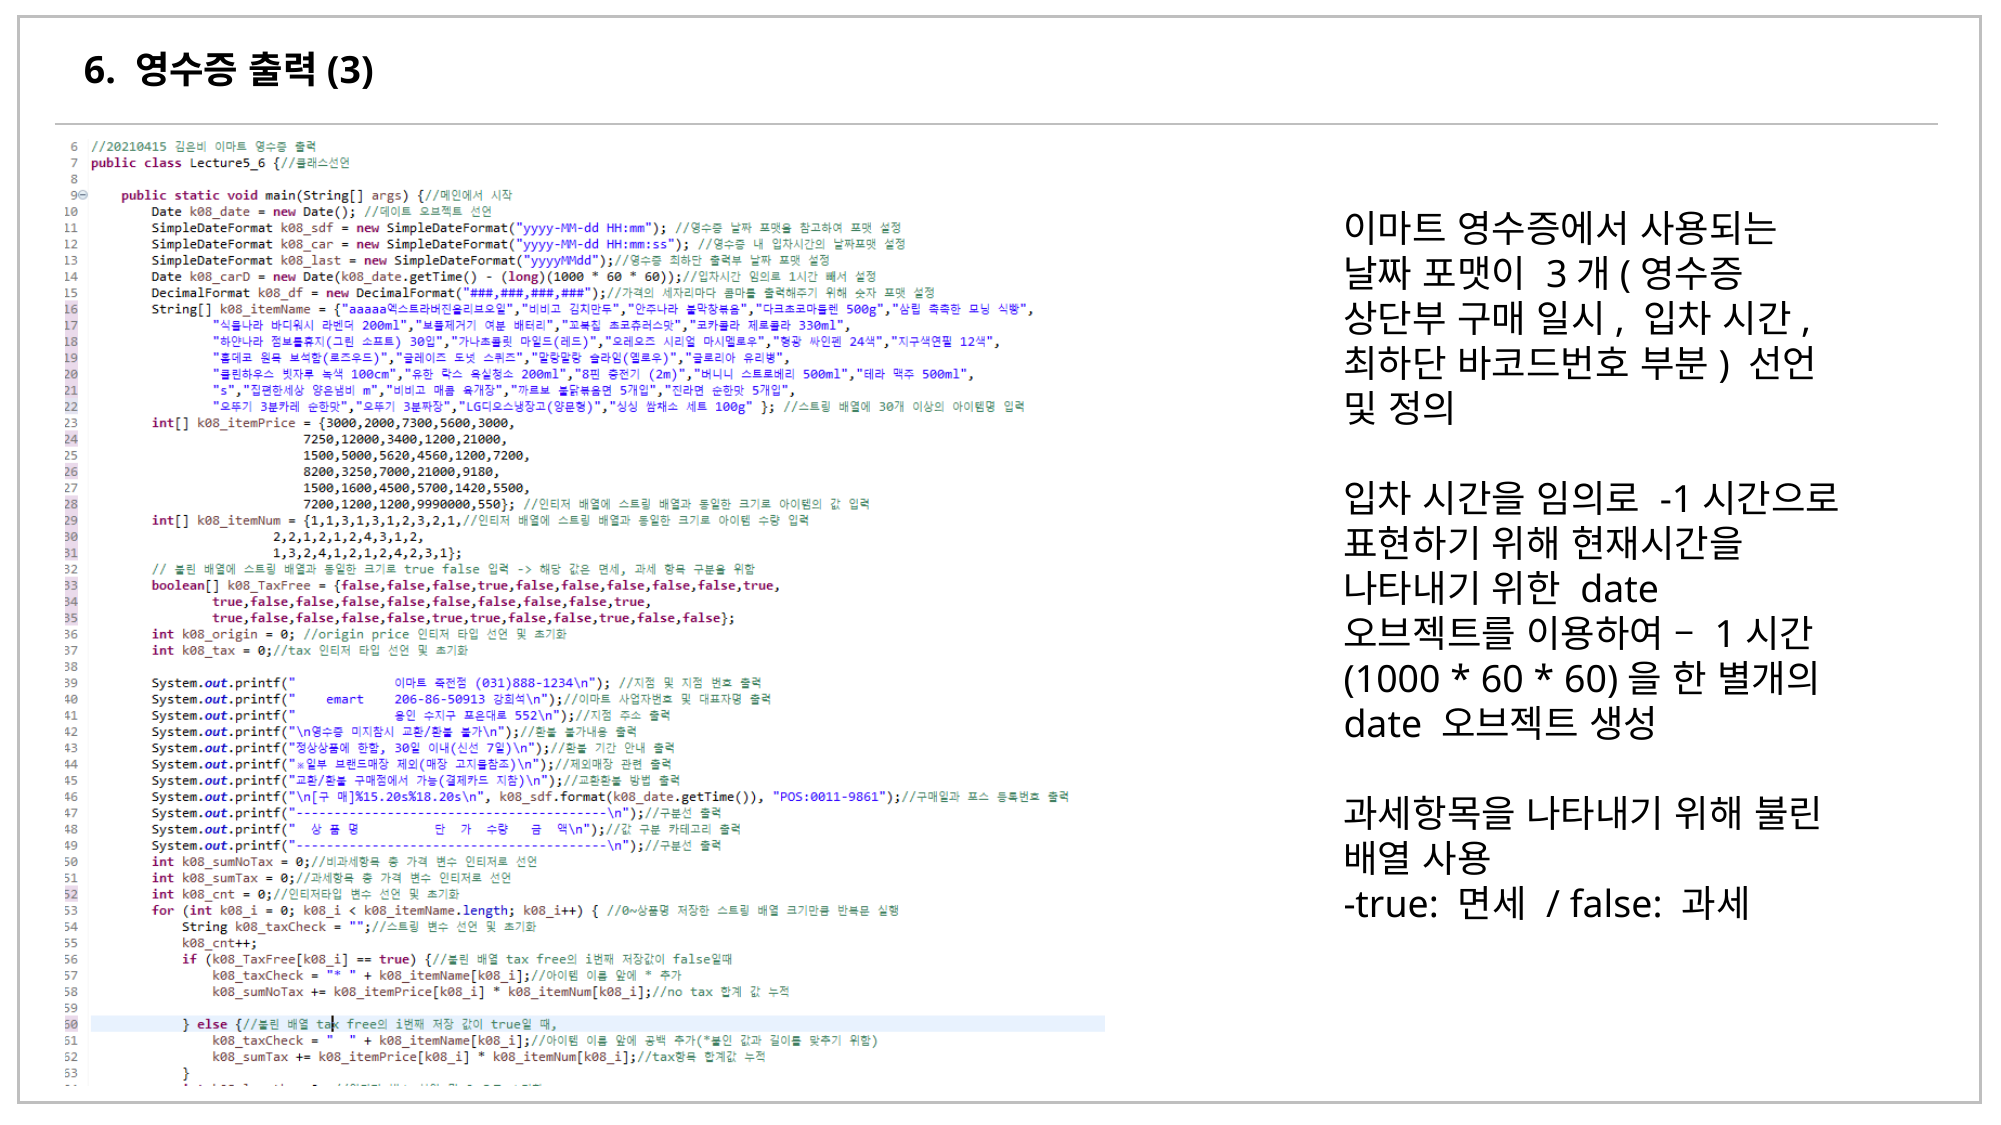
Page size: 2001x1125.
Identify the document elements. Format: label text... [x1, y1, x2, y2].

text_box 이마트 영수증에서 사용되는 날짜 포맷이 3개(영수증 상단부 구매 일시, 입차 시간, 최하단 바코드번호 부분) 선언 및 정의 입차 시간을 임의로 -1시간으로 표현하기 위해 현재시간을 나타내기 위한 date 오브젝트를 이용하여 – 1시간(1000 * 60 * 60)을 한 별개의 date 오브젝트 생성 과세항목을 나타내기 위해 불린 배열 사용 -true: 면세 / false: 과세 [1328, 198, 1864, 1068]
picture [65, 139, 1105, 1086]
text_box 6. 영수증 출력(3) [69, 38, 389, 98]
